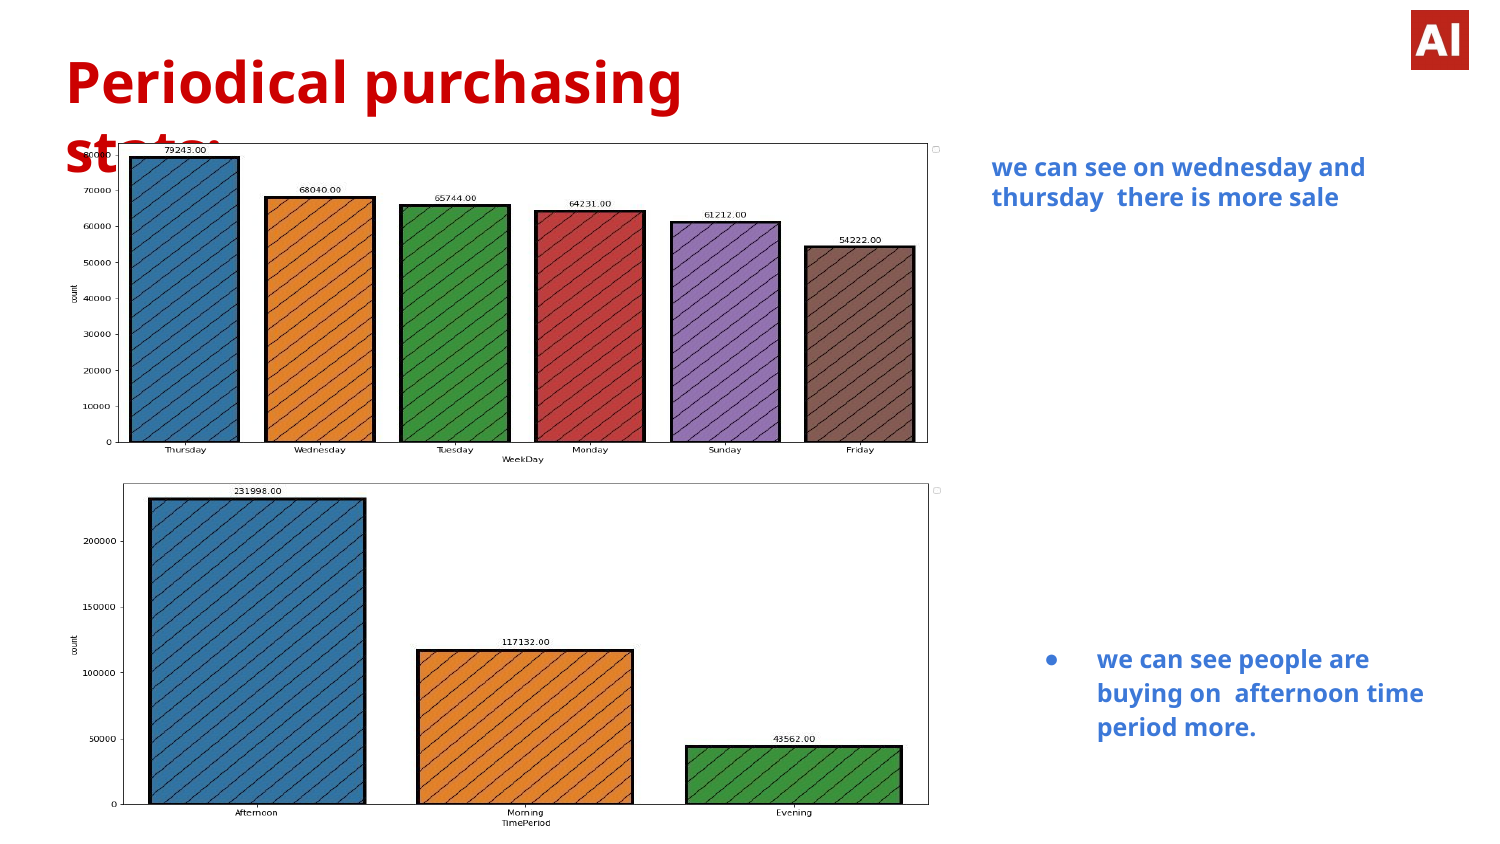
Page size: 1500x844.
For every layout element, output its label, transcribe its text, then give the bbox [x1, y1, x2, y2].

text_box Periodical purchasing stats: [63, 44, 804, 137]
text_box we can see people are buying on afternoon time period more. [1042, 637, 1464, 742]
text_box we can see on wednesday and thursday there is more sale [989, 149, 1437, 212]
picture [1411, 10, 1469, 70]
picture [62, 478, 945, 833]
picture [62, 138, 945, 468]
